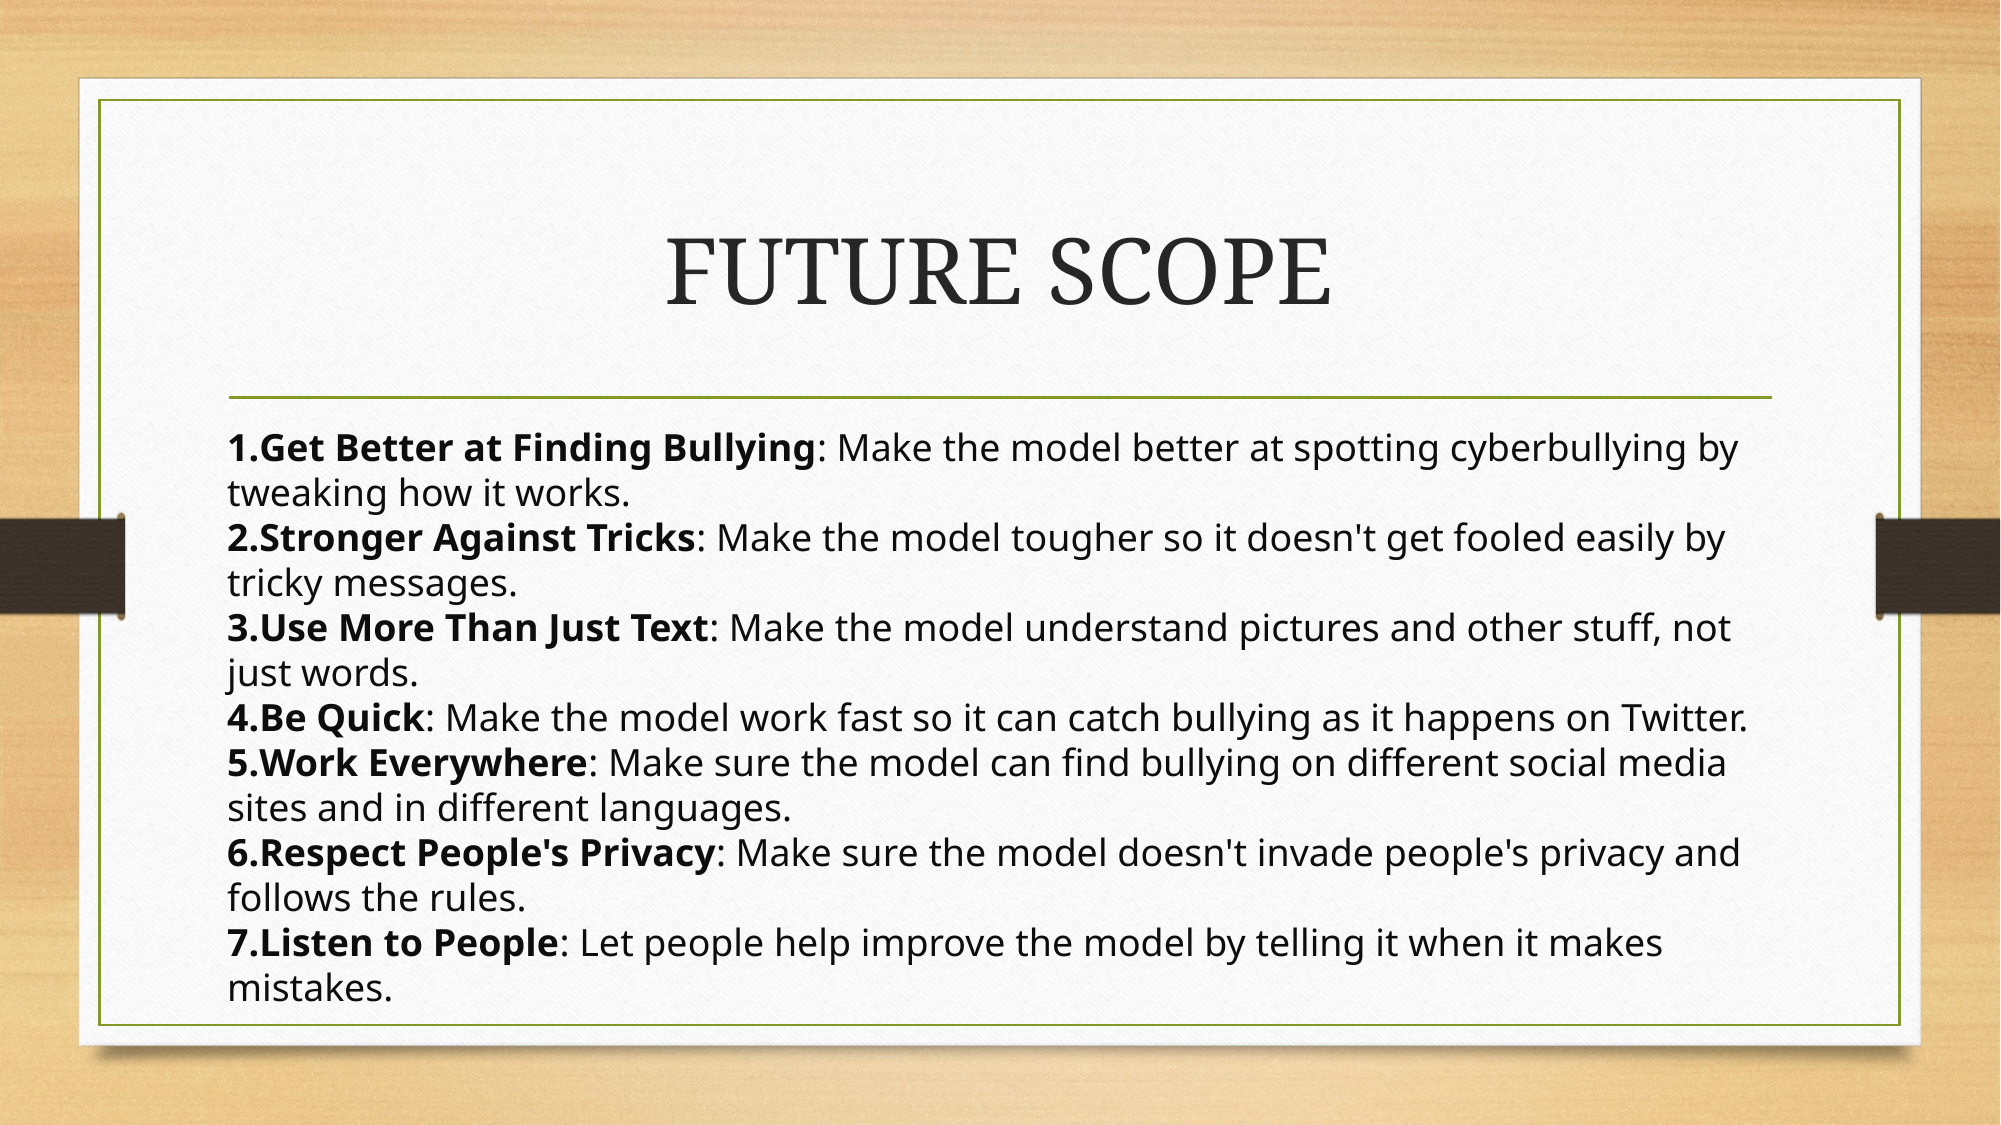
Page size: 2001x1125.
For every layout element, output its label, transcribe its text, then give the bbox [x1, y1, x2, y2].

text_box Get Better at Finding Bullying: Make the model better at spotting cyberbullying by tweaking how it works. Stronger Against Tricks: Make the model tougher so it doesn't get fooled easily by tricky messages. Use More Than Just Text: Make the model understand pictures and other stuff, not just words. Be Quick: Make the model work fast so it can catch bullying as it happens on Twitter. Work Everywhere: Make sure the model can find bullying on different social media sites and in different languages. Respect People's Privacy: Make sure the model doesn't invade people's privacy and follows the rules. Listen to People: Let people help improve the model by telling it when it makes mistakes. [212, 416, 1788, 1016]
title FUTURE SCOPE [212, 161, 1788, 375]
picture [0, 0, 2001, 1125]
